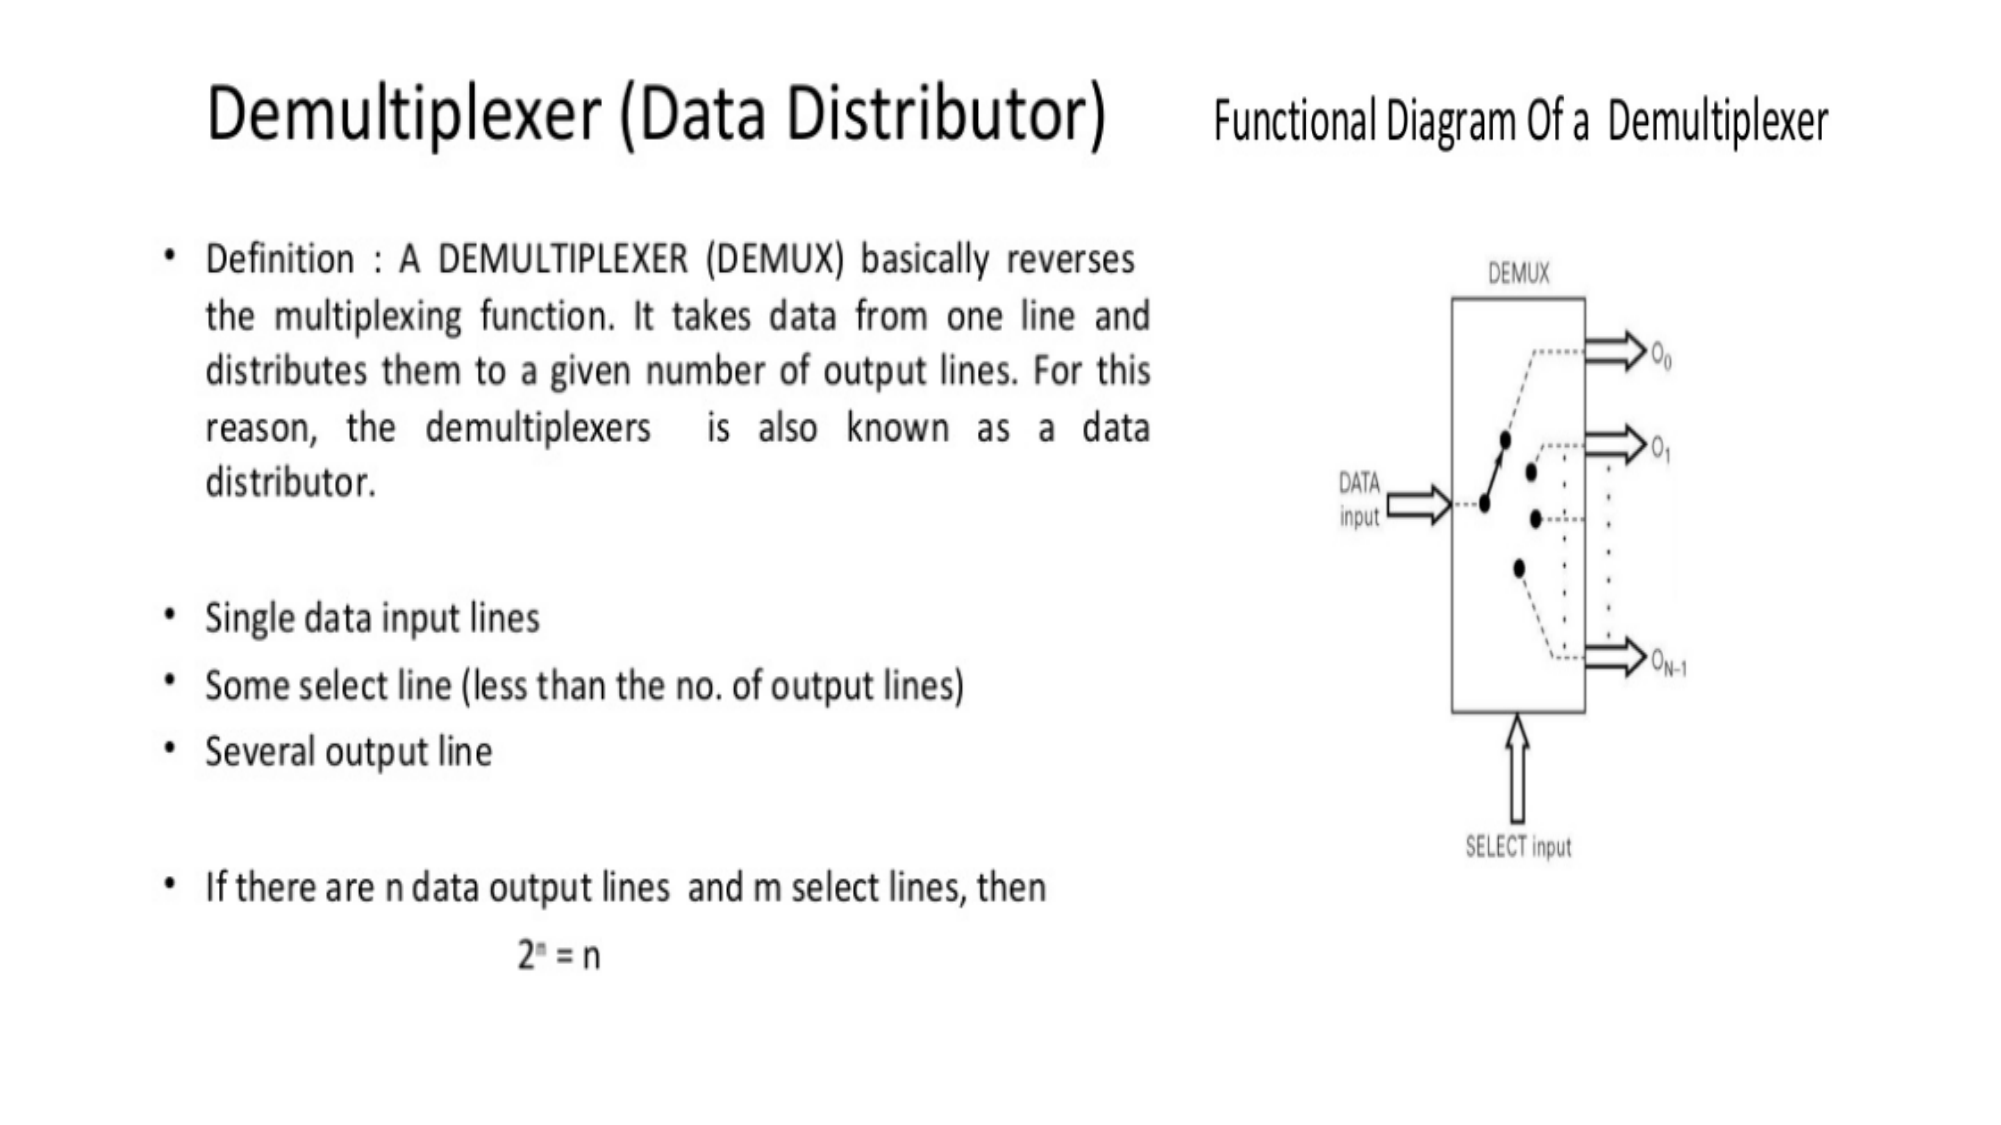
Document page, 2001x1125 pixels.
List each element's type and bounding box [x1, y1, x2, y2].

picture [1212, 87, 1845, 891]
list [117, 62, 1177, 984]
